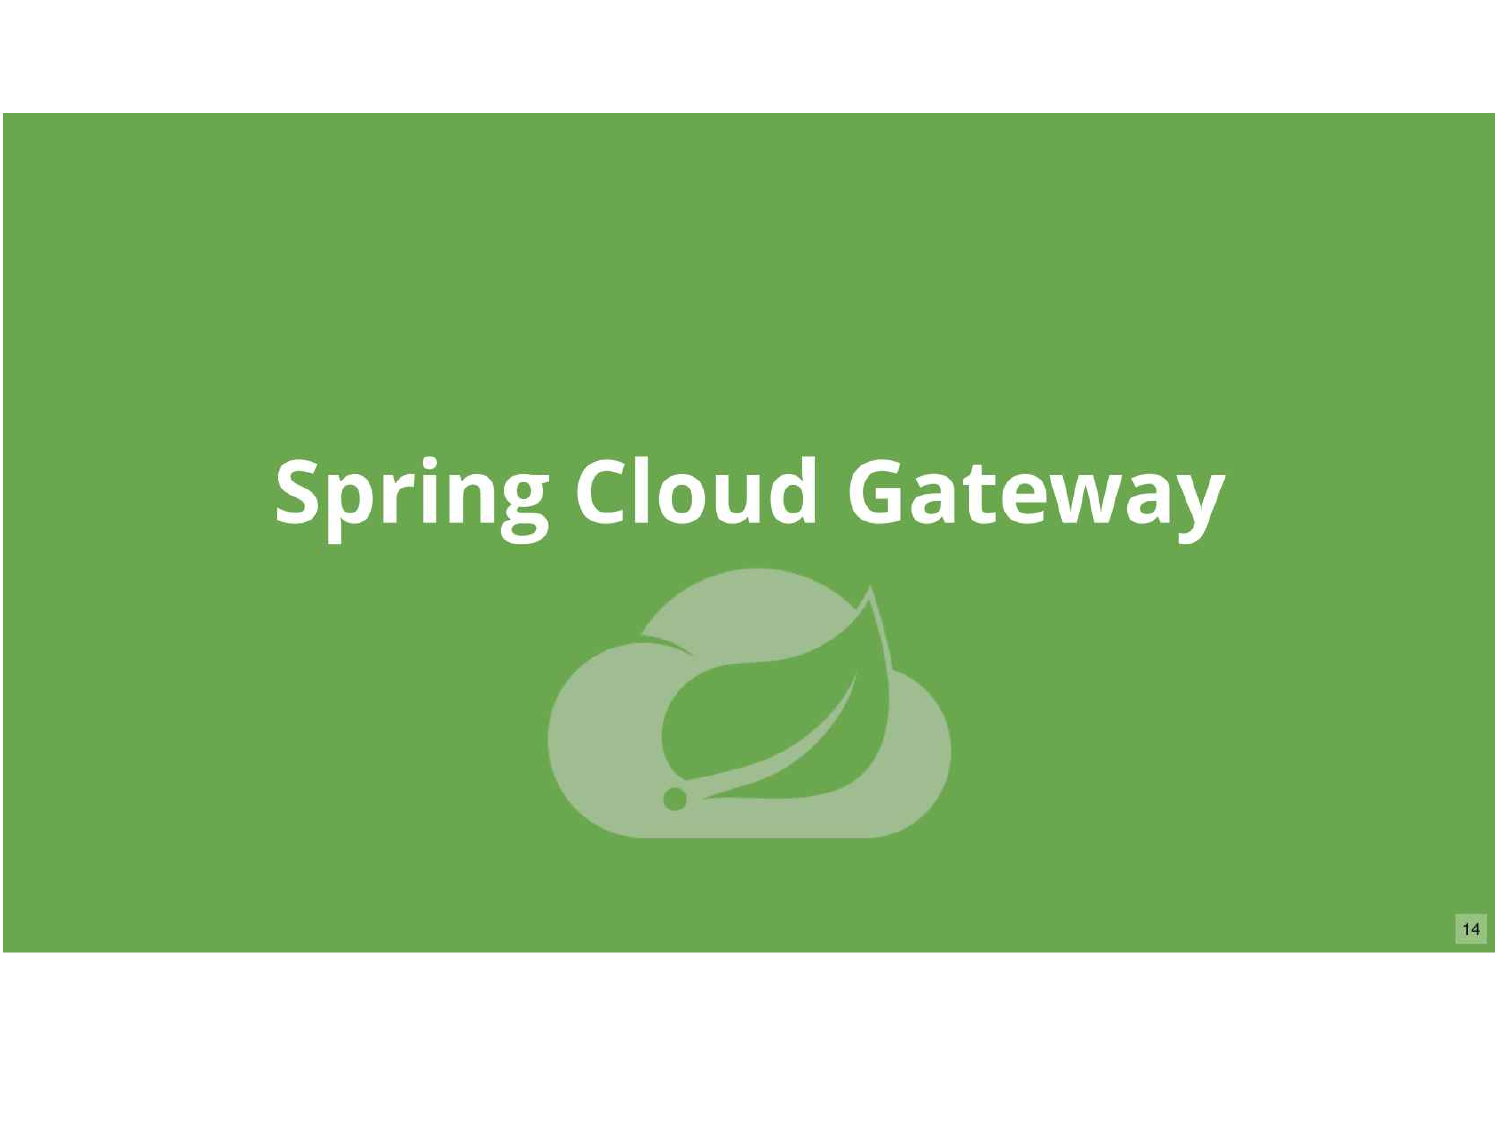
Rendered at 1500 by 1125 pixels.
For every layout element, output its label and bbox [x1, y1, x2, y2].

picture [2, 113, 1495, 953]
